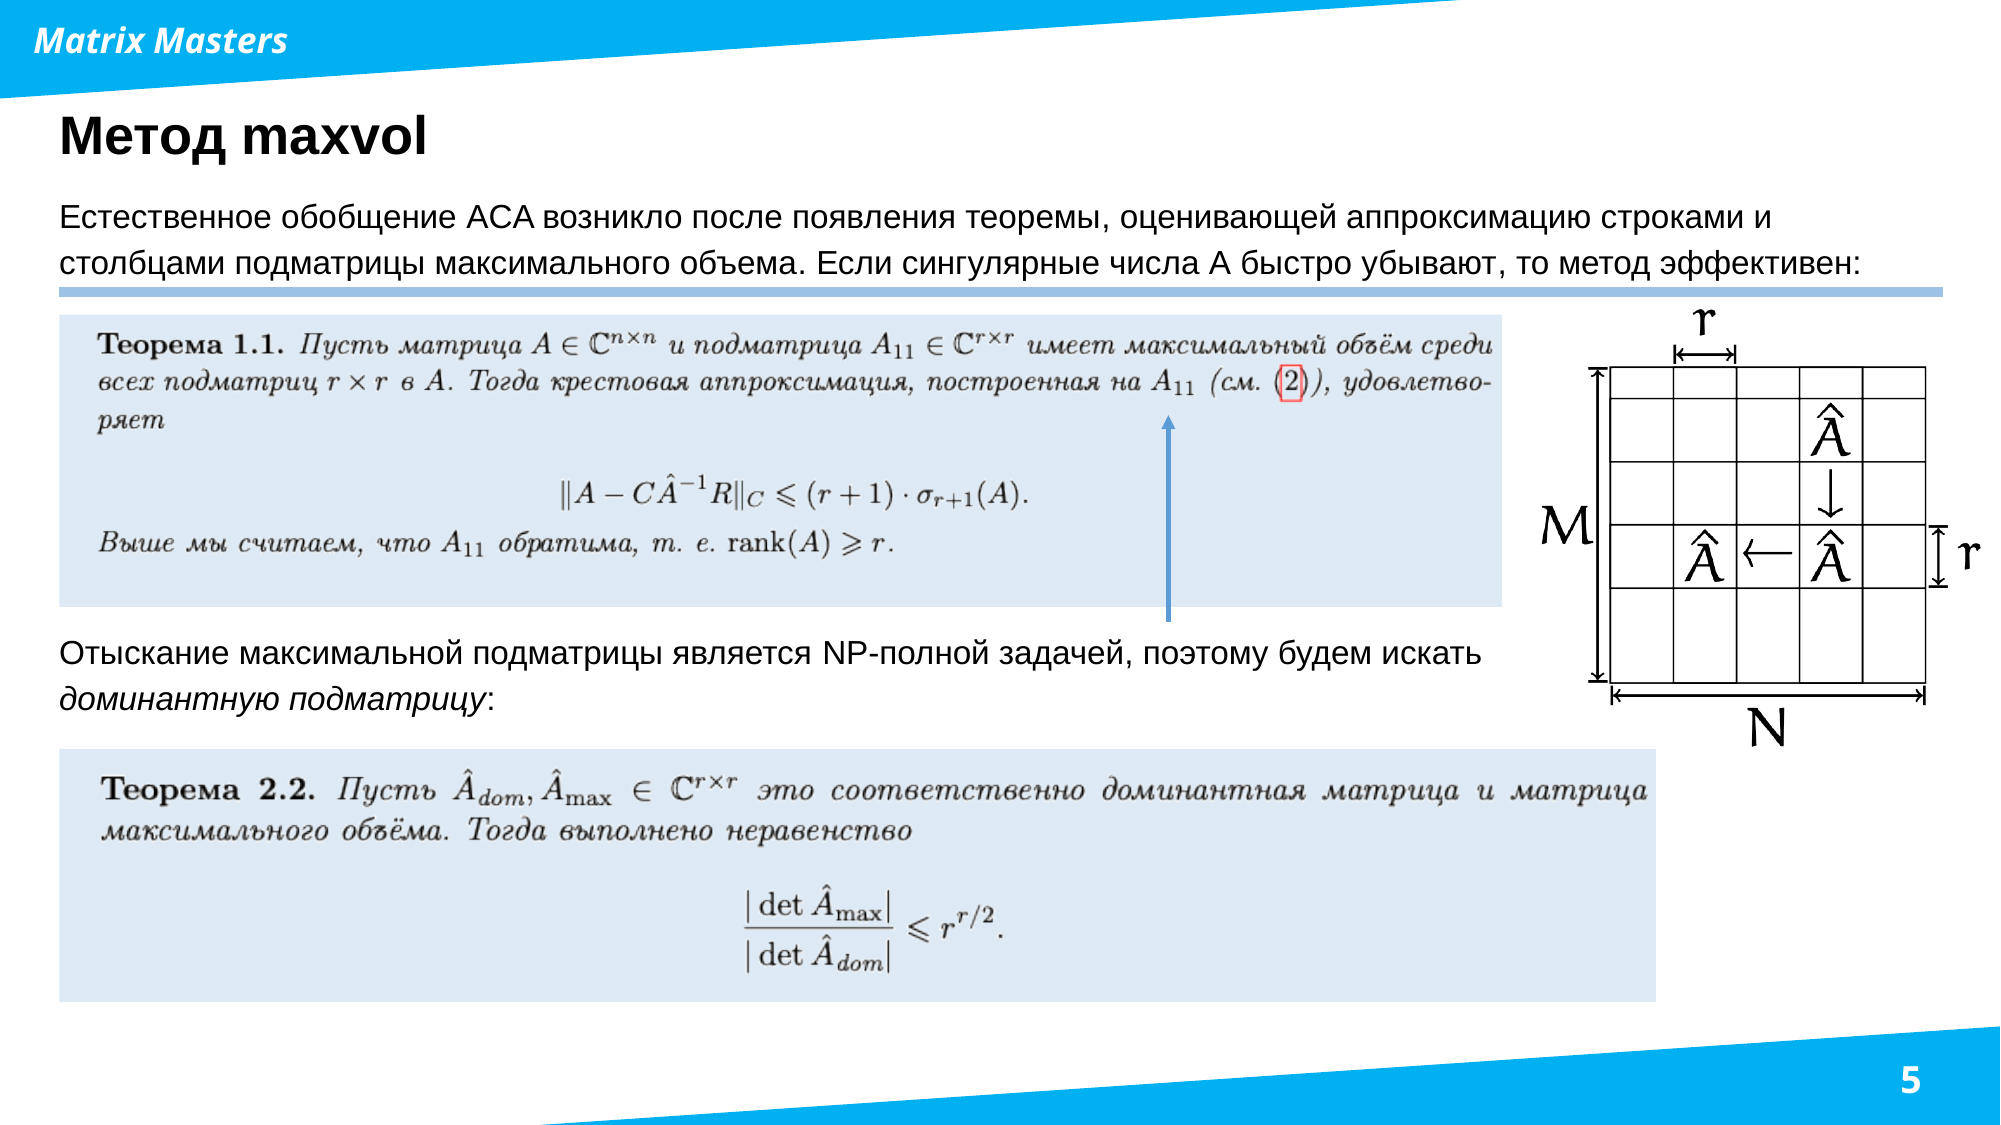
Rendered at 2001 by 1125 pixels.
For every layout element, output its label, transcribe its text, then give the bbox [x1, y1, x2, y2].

text_box Естественное обобщение ACA возникло после появления теоремы, оценивающей аппроксимацию строками и столбцами подматрицы максимального объема. Если сингулярные числа А быстро убывают, то метод эффективен: [44, 181, 1956, 289]
picture [81, 308, 1503, 566]
text_box Matrix Masters [0, 10, 321, 68]
text_box [59, 749, 1511, 1002]
text_box Отыскание максимальной подматрицы является NP-полной задачей, поэтому будем искать доминантную подматрицу: [44, 617, 1511, 725]
text_box 5 [1824, 1048, 1998, 1109]
text_box [59, 314, 1163, 607]
text_box [0, 0, 1460, 99]
text_box [1173, 573, 1503, 607]
text_box [540, 1026, 2000, 1125]
title Метод maxvol [44, 28, 1423, 181]
picture [81, 287, 2000, 1005]
